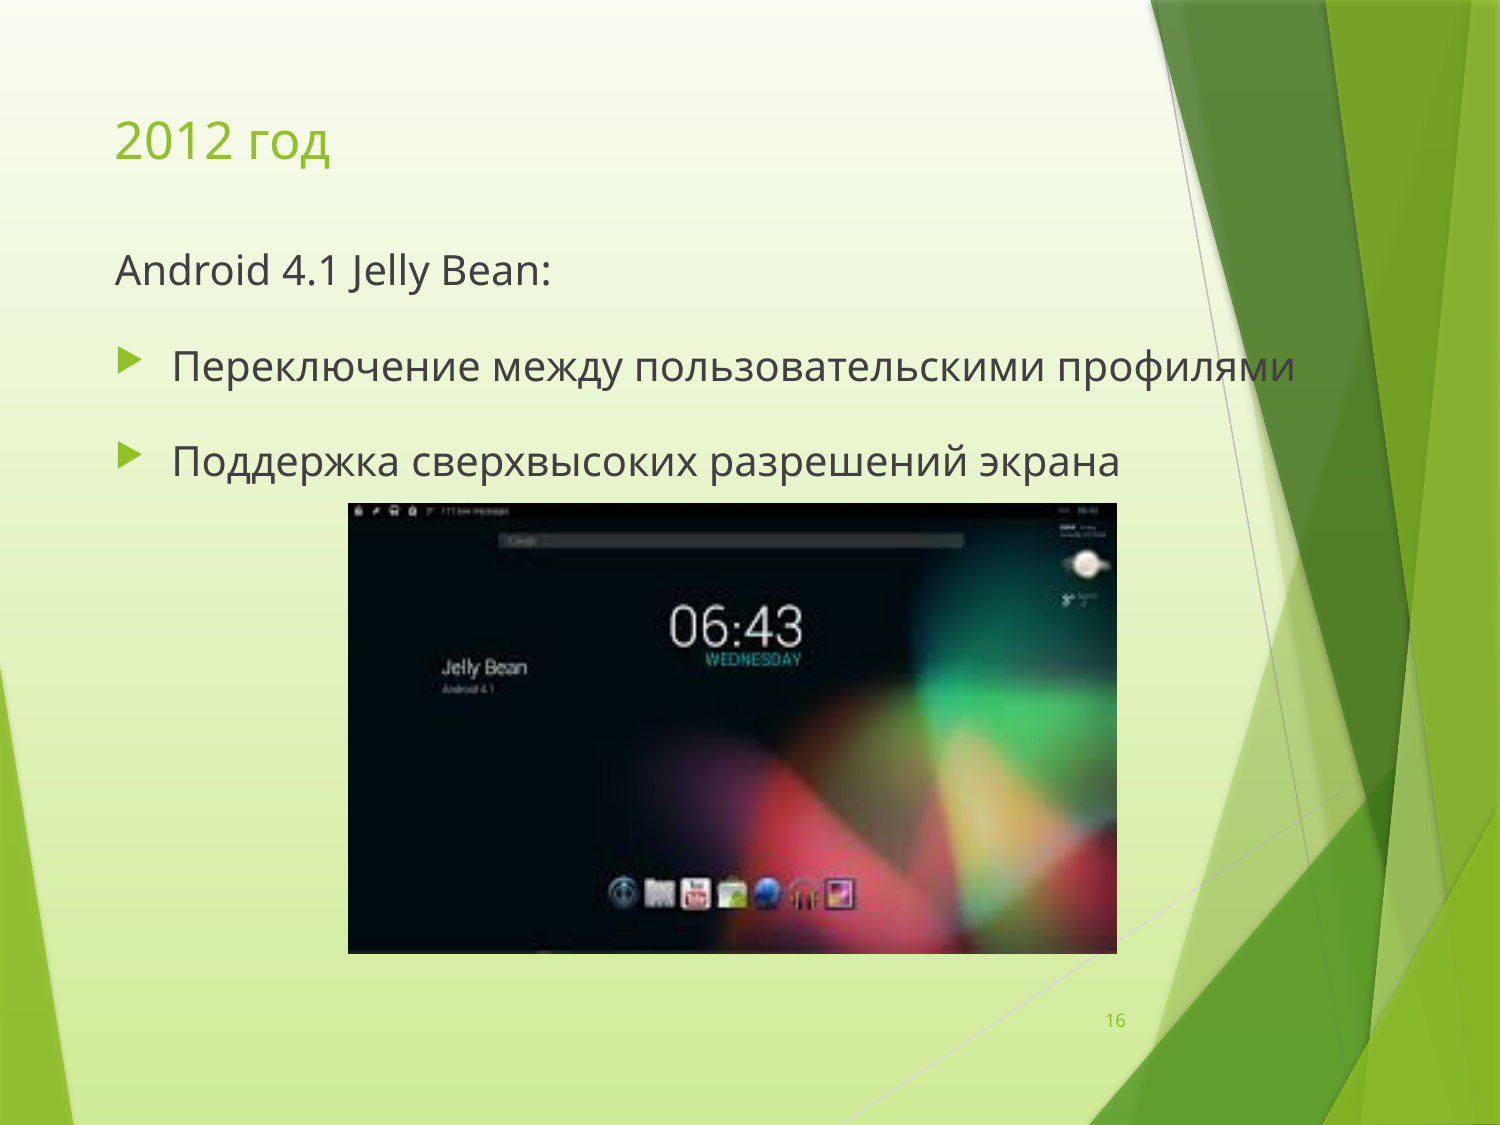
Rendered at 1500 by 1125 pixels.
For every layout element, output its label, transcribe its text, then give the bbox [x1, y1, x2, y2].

slide_number 16 [1057, 991, 1142, 1051]
picture [347, 502, 1117, 955]
title 2012 год [99, 99, 1142, 210]
list Android 4.1 Jelly Bean: Переключение между пользовательскими профилями Поддержка сверхвысоких разрешений экрана [99, 210, 1365, 992]
